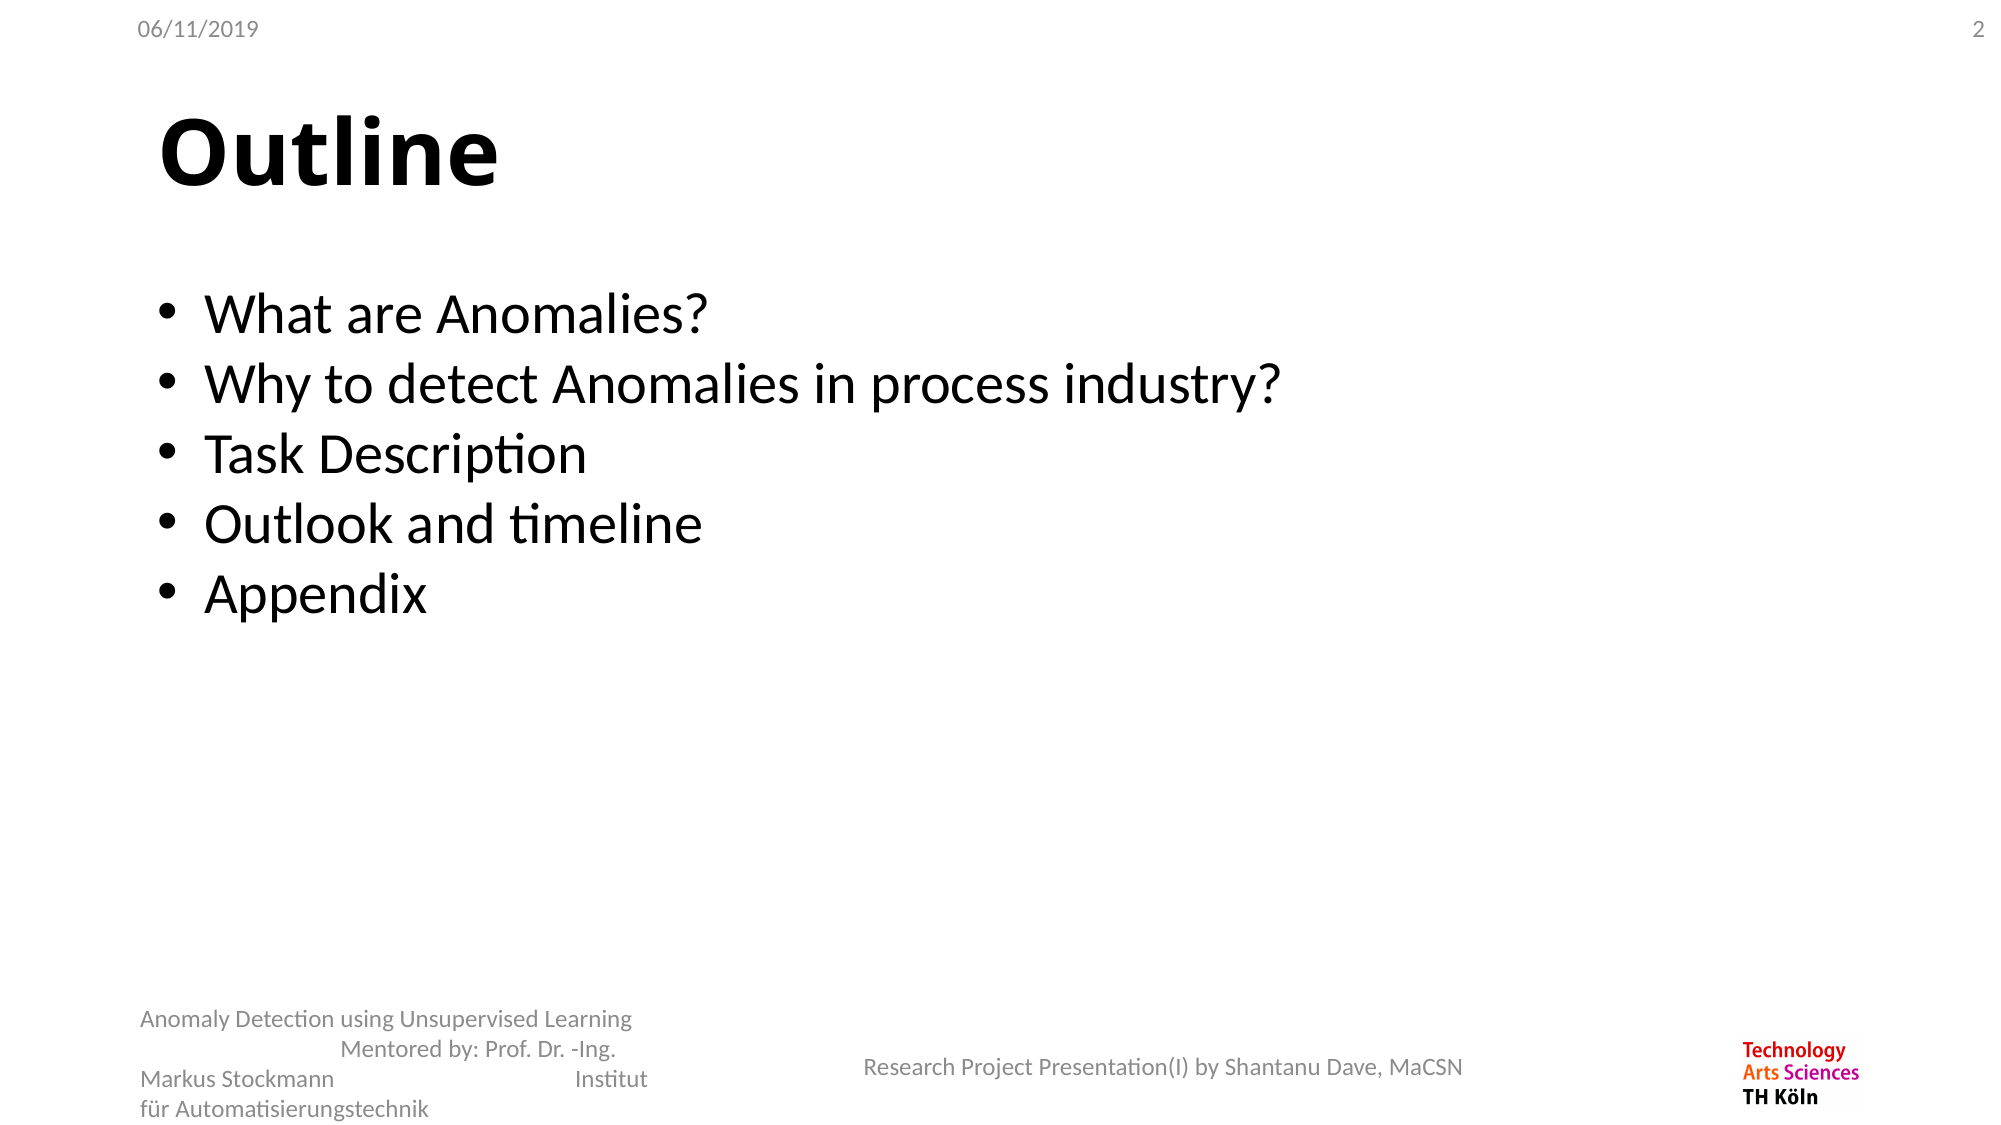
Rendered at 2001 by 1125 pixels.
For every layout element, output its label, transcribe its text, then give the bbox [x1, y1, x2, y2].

text_box What are Anomalies? Why to detect Anomalies in process industry? Task Description Outlook and timeline Appendix [142, 267, 1478, 838]
footer Research Project Presentation(I) by Shantanu Dave, MaCSN [826, 1035, 1502, 1096]
text_box Outline [142, 86, 1352, 211]
picture [1738, 1037, 1863, 1109]
slide_number Anomaly Detection using Unsupervised Learning Mentored by: Prof. Dr. -Ing. Markus Stockmann Institut für Automatisierungstechnik [125, 1035, 683, 1090]
slide_number 2 [1550, 0, 2000, 58]
